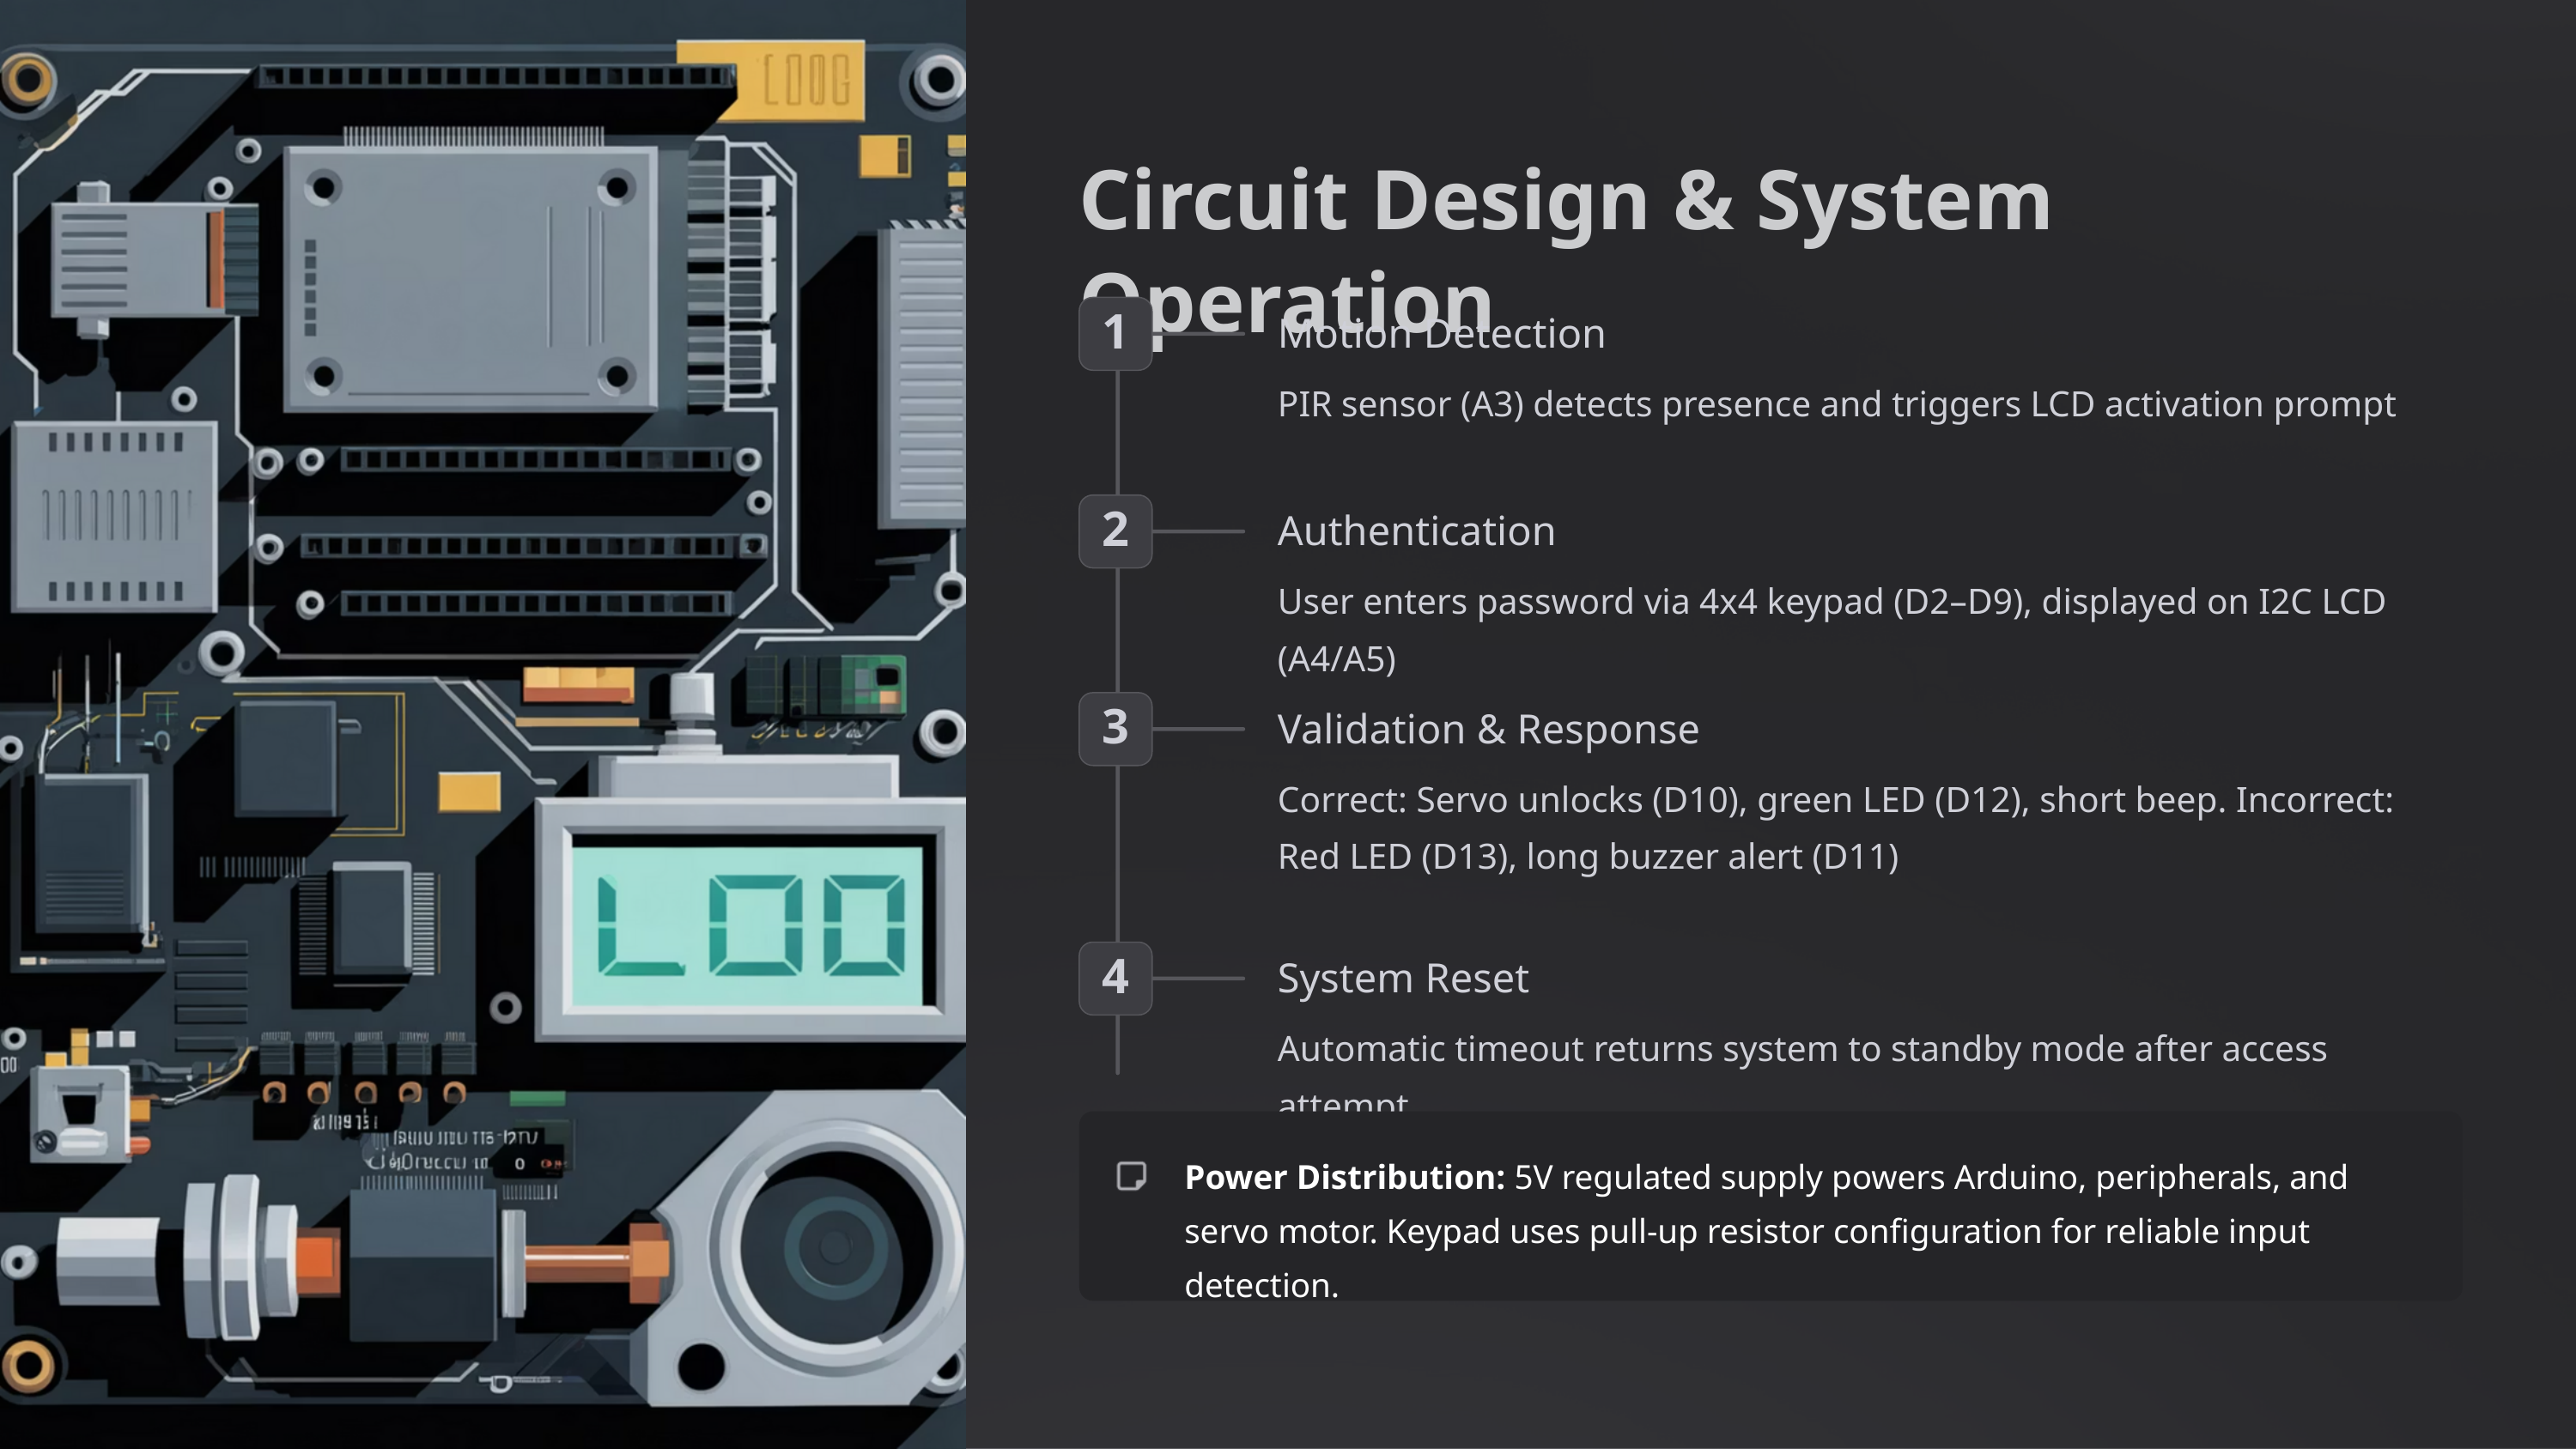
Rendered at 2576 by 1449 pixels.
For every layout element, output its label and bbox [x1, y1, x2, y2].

text_box [0, 0, 967, 1449]
text_box [1078, 1111, 2464, 1301]
text_box [1115, 774, 1121, 940]
text_box [1078, 691, 1153, 767]
text_box [1115, 379, 1121, 493]
text_box [1157, 976, 1246, 981]
text_box [1078, 494, 1153, 569]
text_box [1078, 296, 1153, 372]
text_box [1111, 1159, 1152, 1192]
text_box [1115, 576, 1121, 690]
text_box [1157, 331, 1246, 336]
text_box [1115, 1024, 1121, 1076]
text_box [1157, 529, 1246, 534]
text_box [1157, 726, 1246, 731]
text_box [967, 0, 2576, 1449]
text_box [1078, 941, 1153, 1016]
